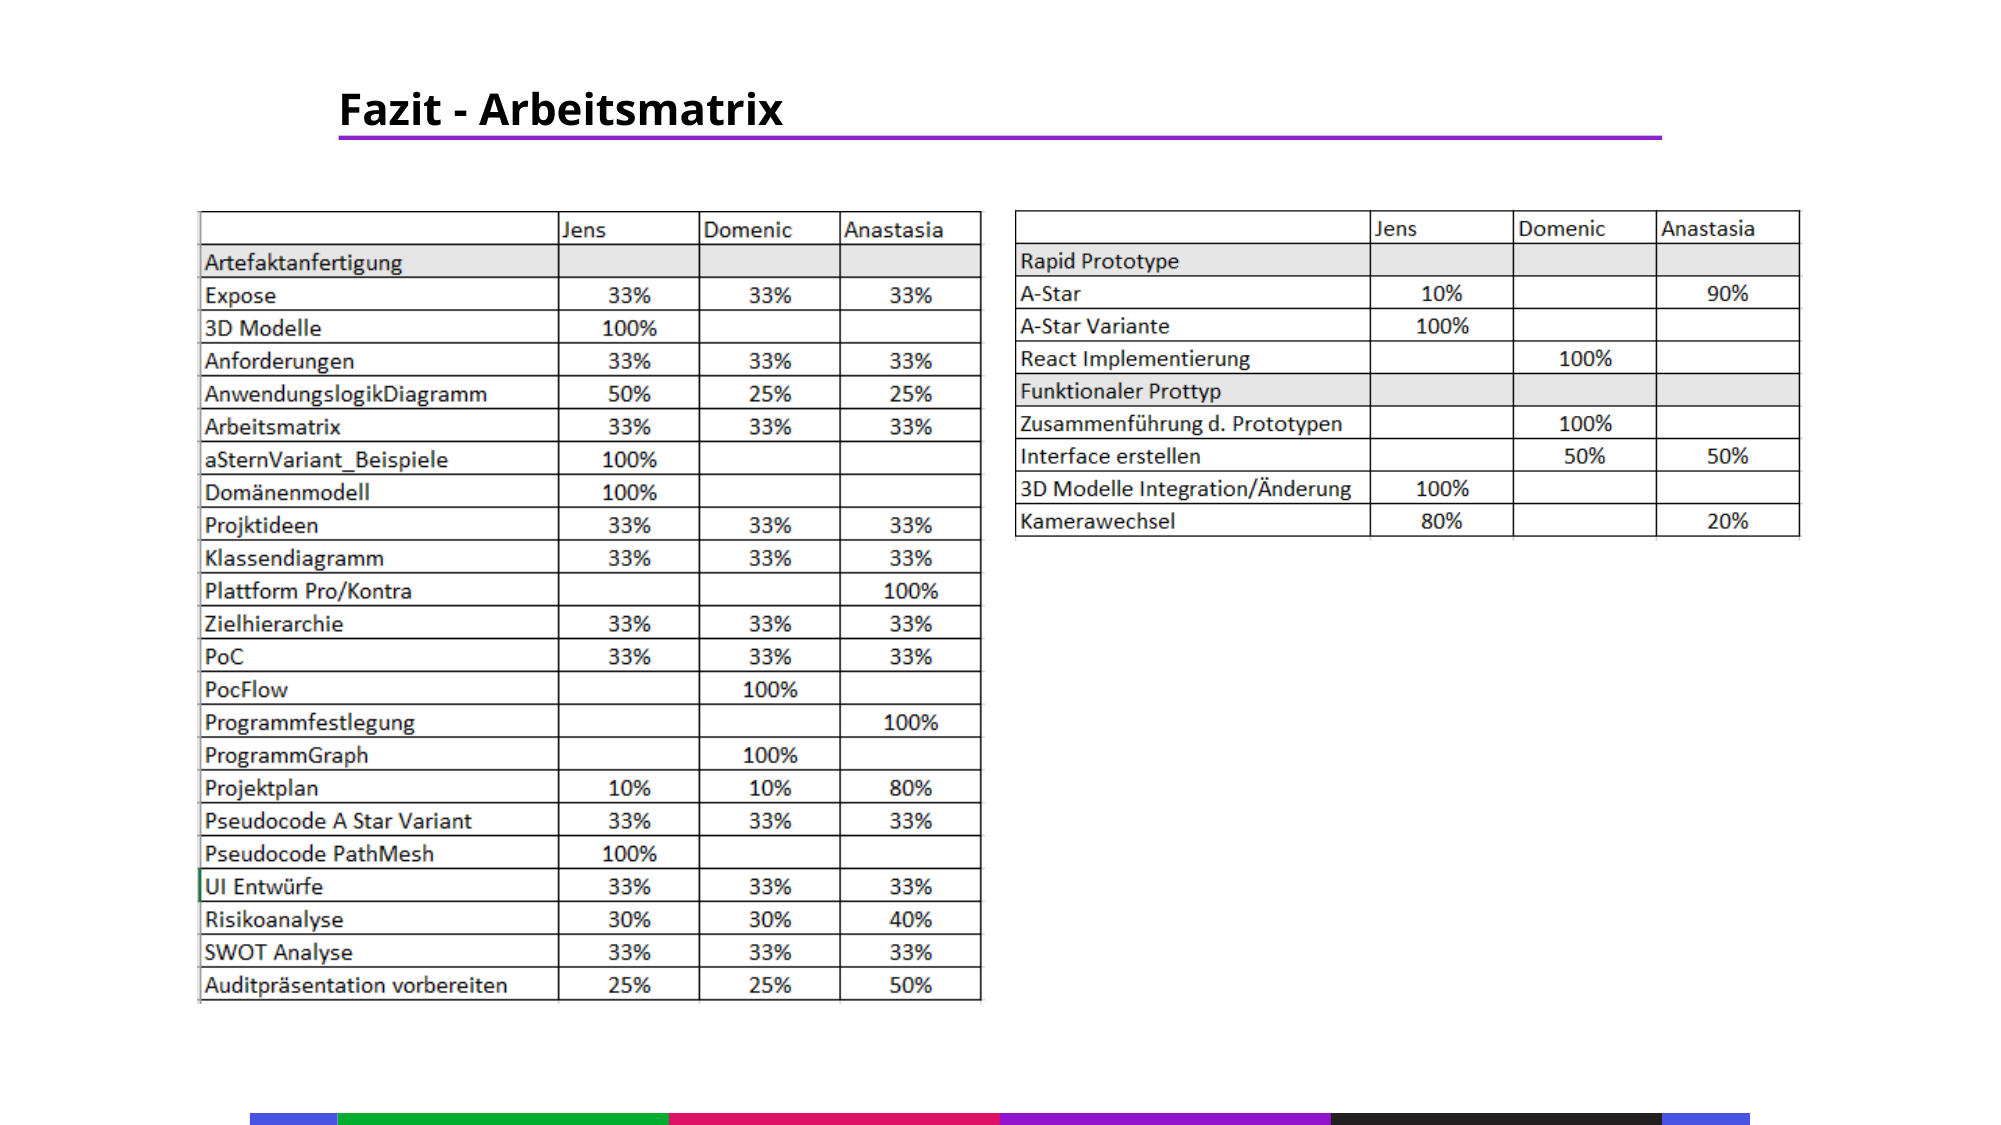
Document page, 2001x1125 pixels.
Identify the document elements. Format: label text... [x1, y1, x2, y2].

picture [1015, 209, 1803, 541]
picture [197, 211, 985, 1004]
text_box Fazit - Arbeitsmatrix [338, 82, 1467, 135]
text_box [249, 1113, 1750, 1125]
